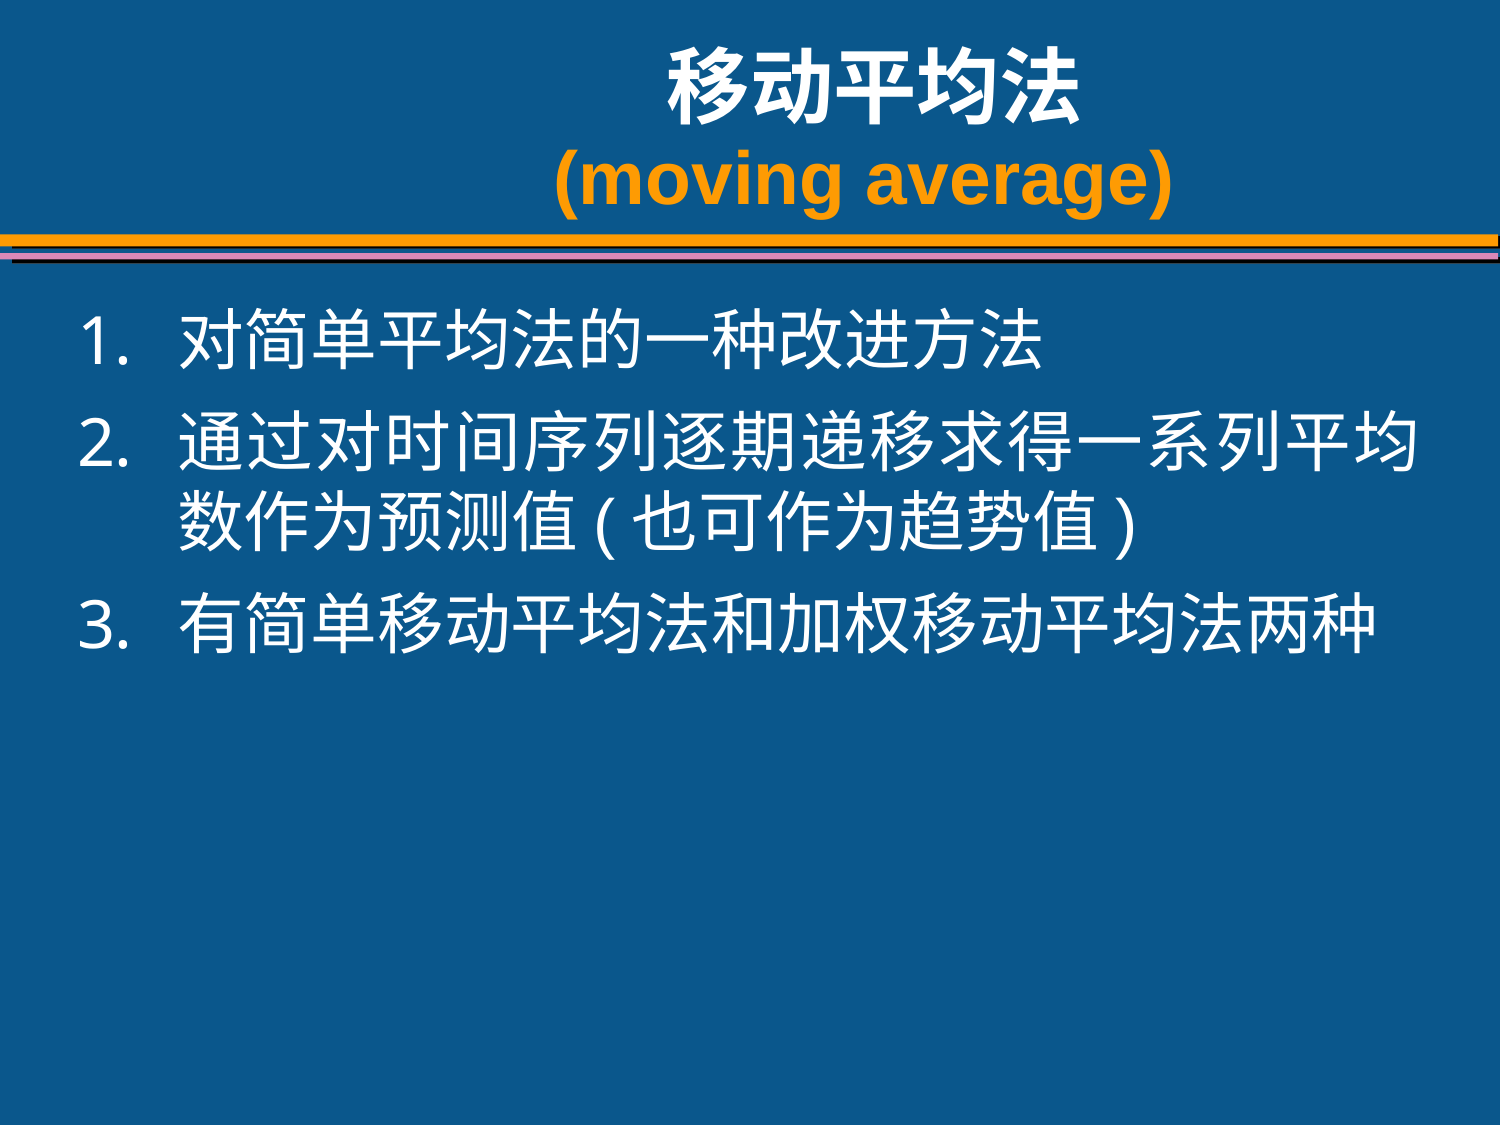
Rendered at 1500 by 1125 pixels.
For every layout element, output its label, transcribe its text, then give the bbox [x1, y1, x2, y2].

title 移动平均法 (moving average) [300, 37, 1450, 225]
list 对简单平均法的一种改进方法 通过对时间序列逐期递移求得一系列平均数作为预测值(也可作为趋势值) 有简单移动平均法和加权移动平均法两种 [62, 290, 1436, 1013]
